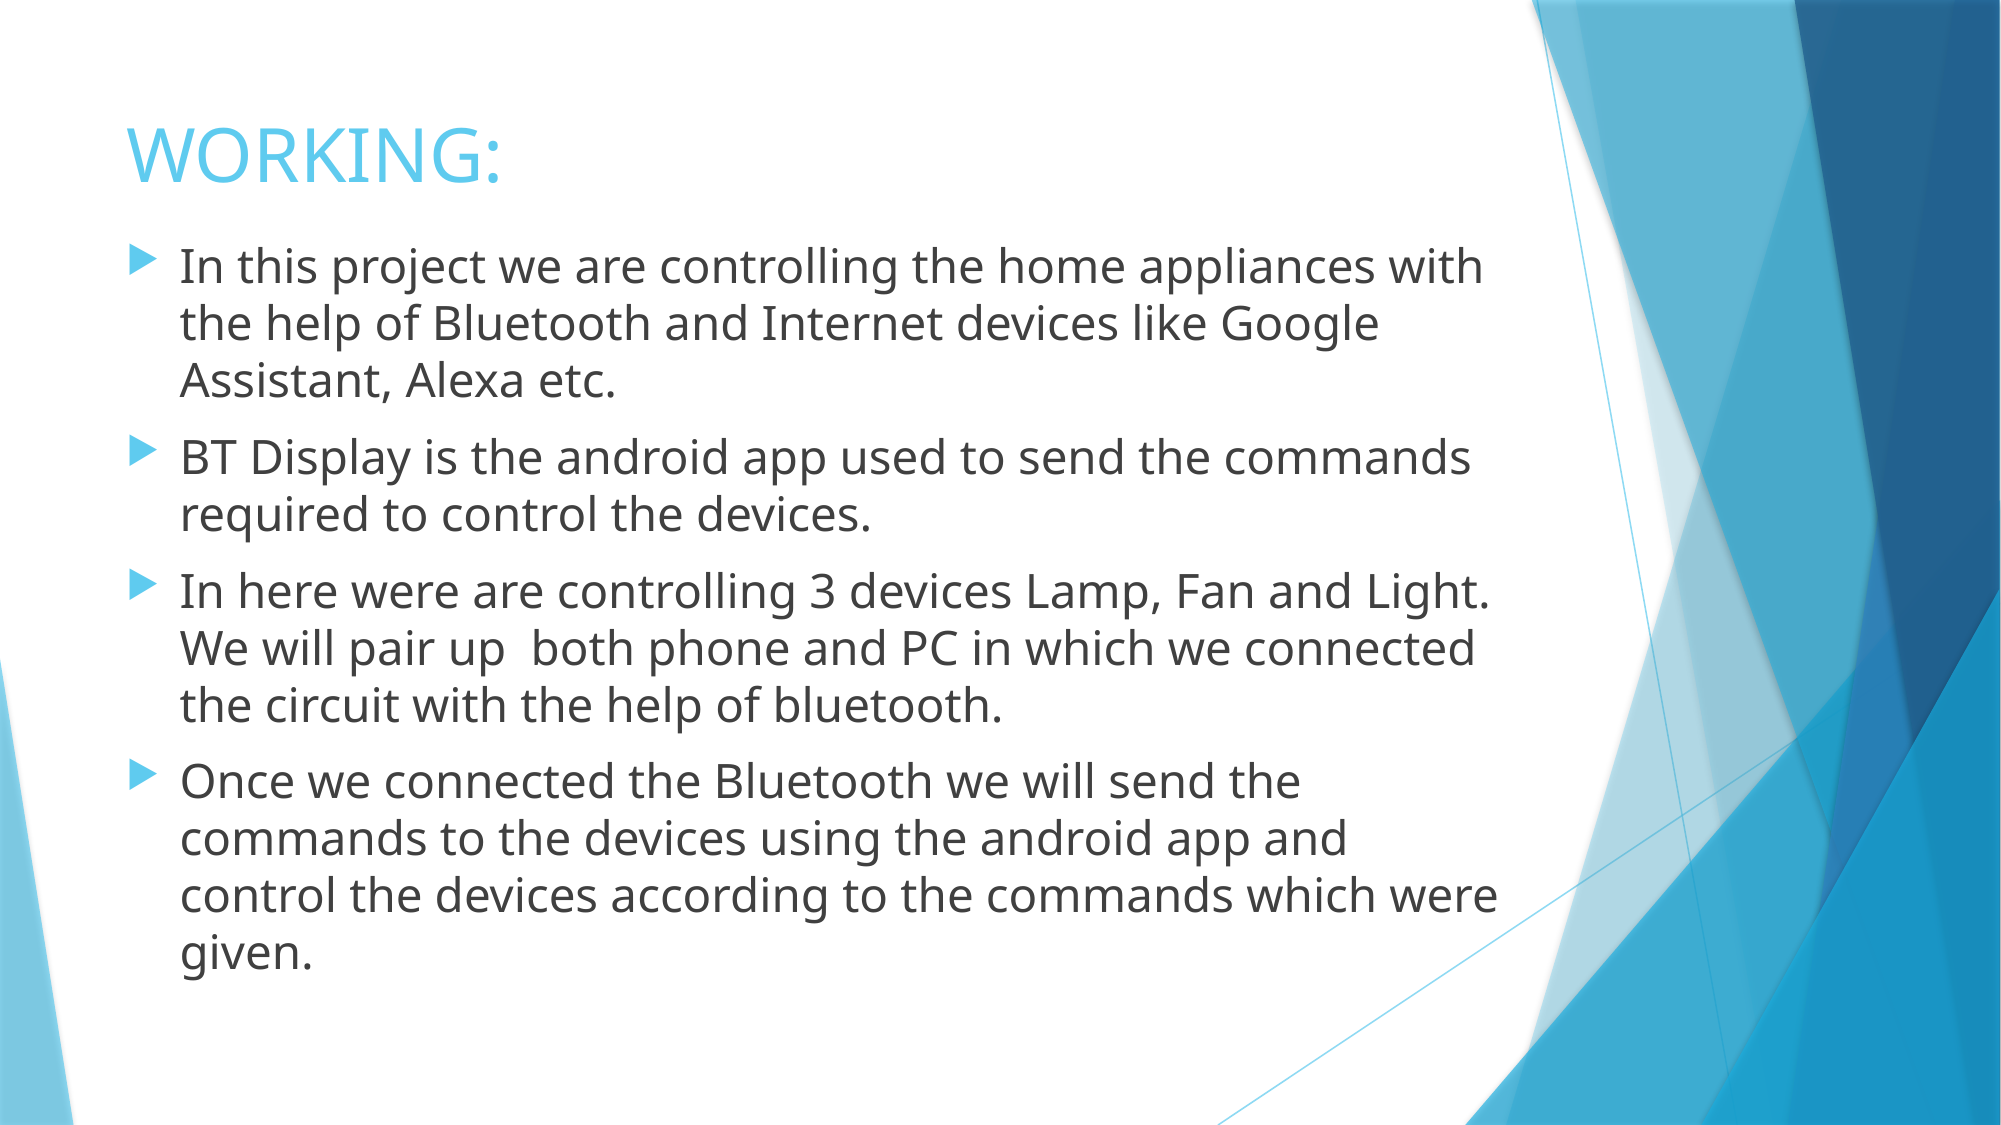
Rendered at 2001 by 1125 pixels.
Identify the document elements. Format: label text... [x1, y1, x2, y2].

title WORKING: [111, 99, 1522, 166]
list In this project we are controlling the home appliances with the help of Bluetooth and Internet devices like Google Assistant, Alexa etc. BT Display is the android app used to send the commands required to control the devices. In here were are controlling 3 devices Lamp, Fan and Light. We will pair up both phone and PC in which we connected the circuit with the help of bluetooth. Once we connected the Bluetooth we will send the commands to the devices using the android app and control the devices according to the commands which were given. [111, 166, 1522, 992]
